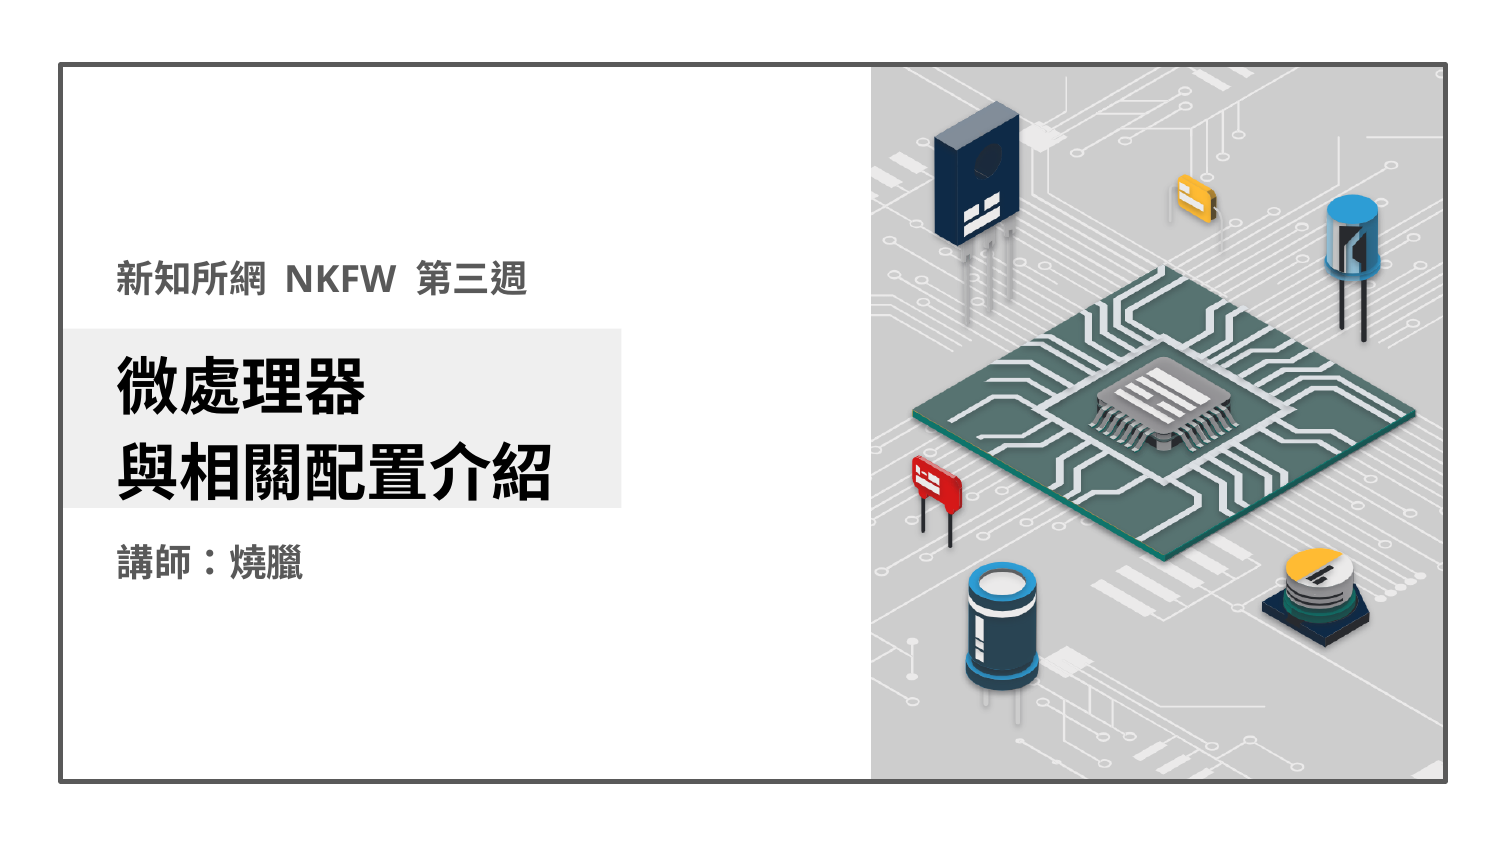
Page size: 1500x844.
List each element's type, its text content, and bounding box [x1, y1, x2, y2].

text_box 講師：燒臘 [101, 523, 387, 585]
text_box 新知所網 NKFW 第三週 [101, 221, 852, 334]
text_box [60, 64, 869, 782]
picture [871, 64, 1446, 782]
text_box 微處理器 與相關配置介紹 [101, 334, 803, 573]
